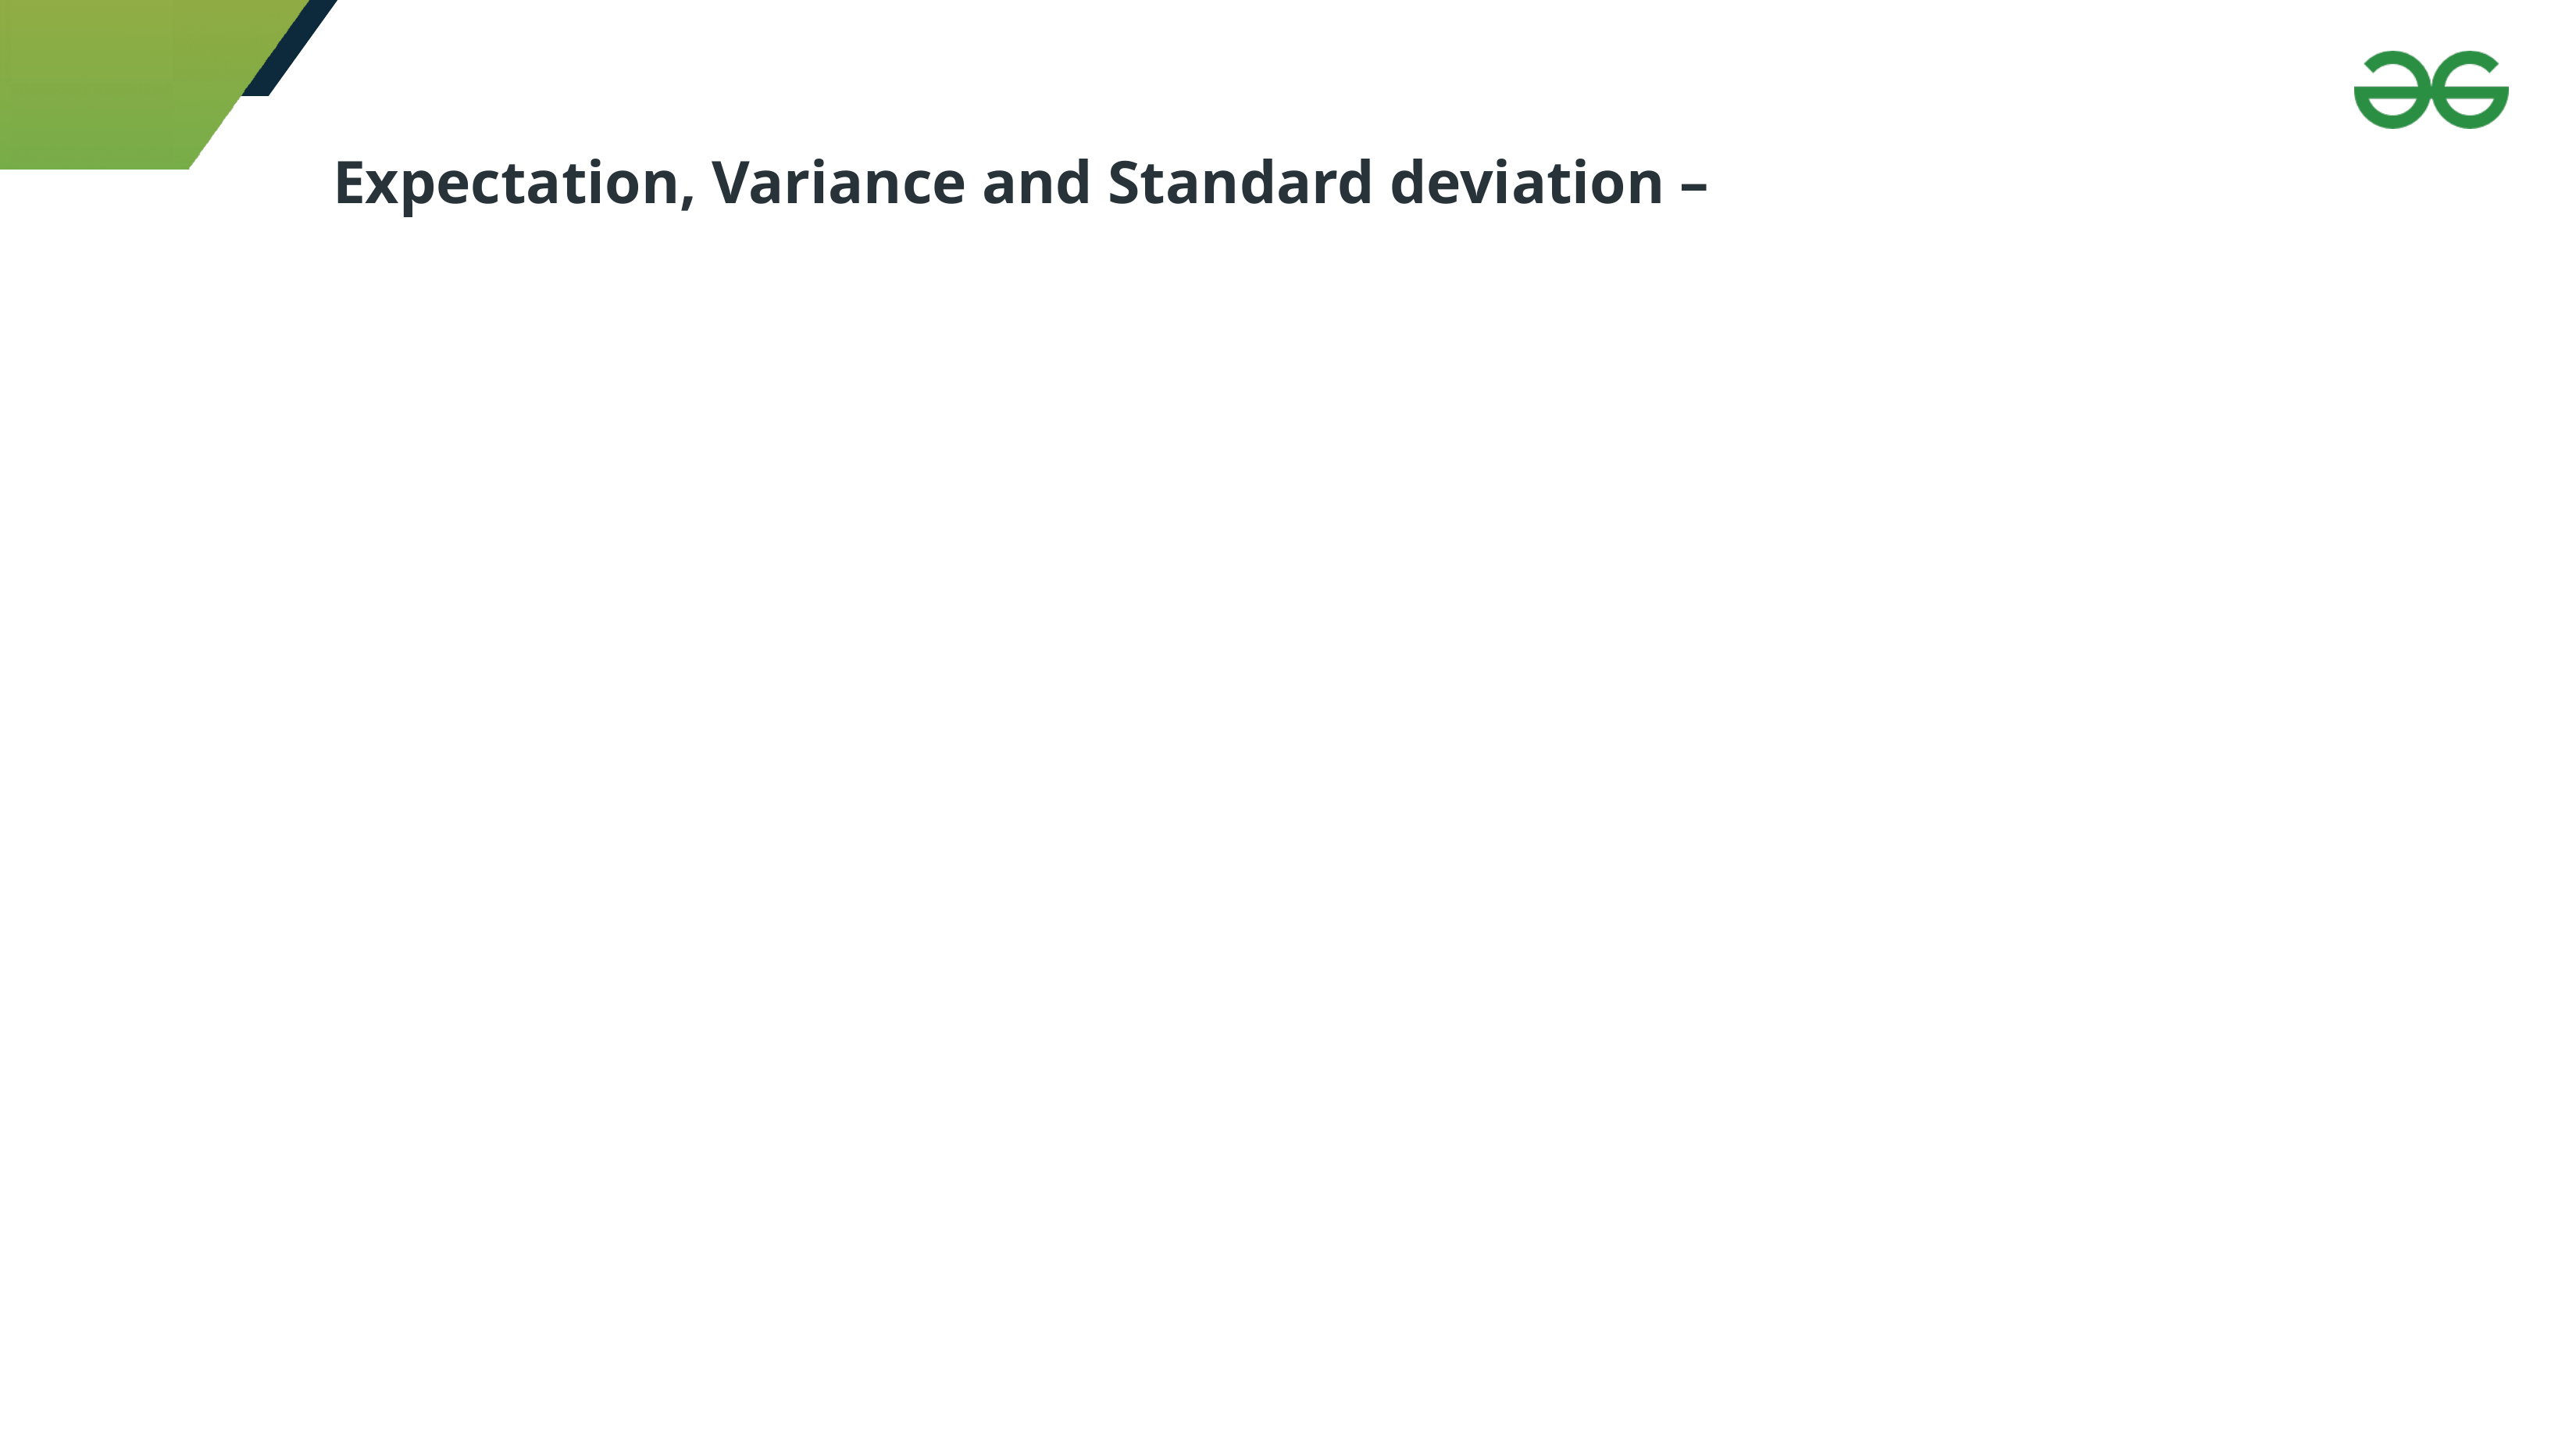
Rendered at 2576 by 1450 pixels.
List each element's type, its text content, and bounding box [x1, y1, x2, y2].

picture [2353, 50, 2509, 130]
picture [0, 0, 309, 170]
text_box Expectation, Variance and Standard deviation – [321, 138, 1913, 221]
